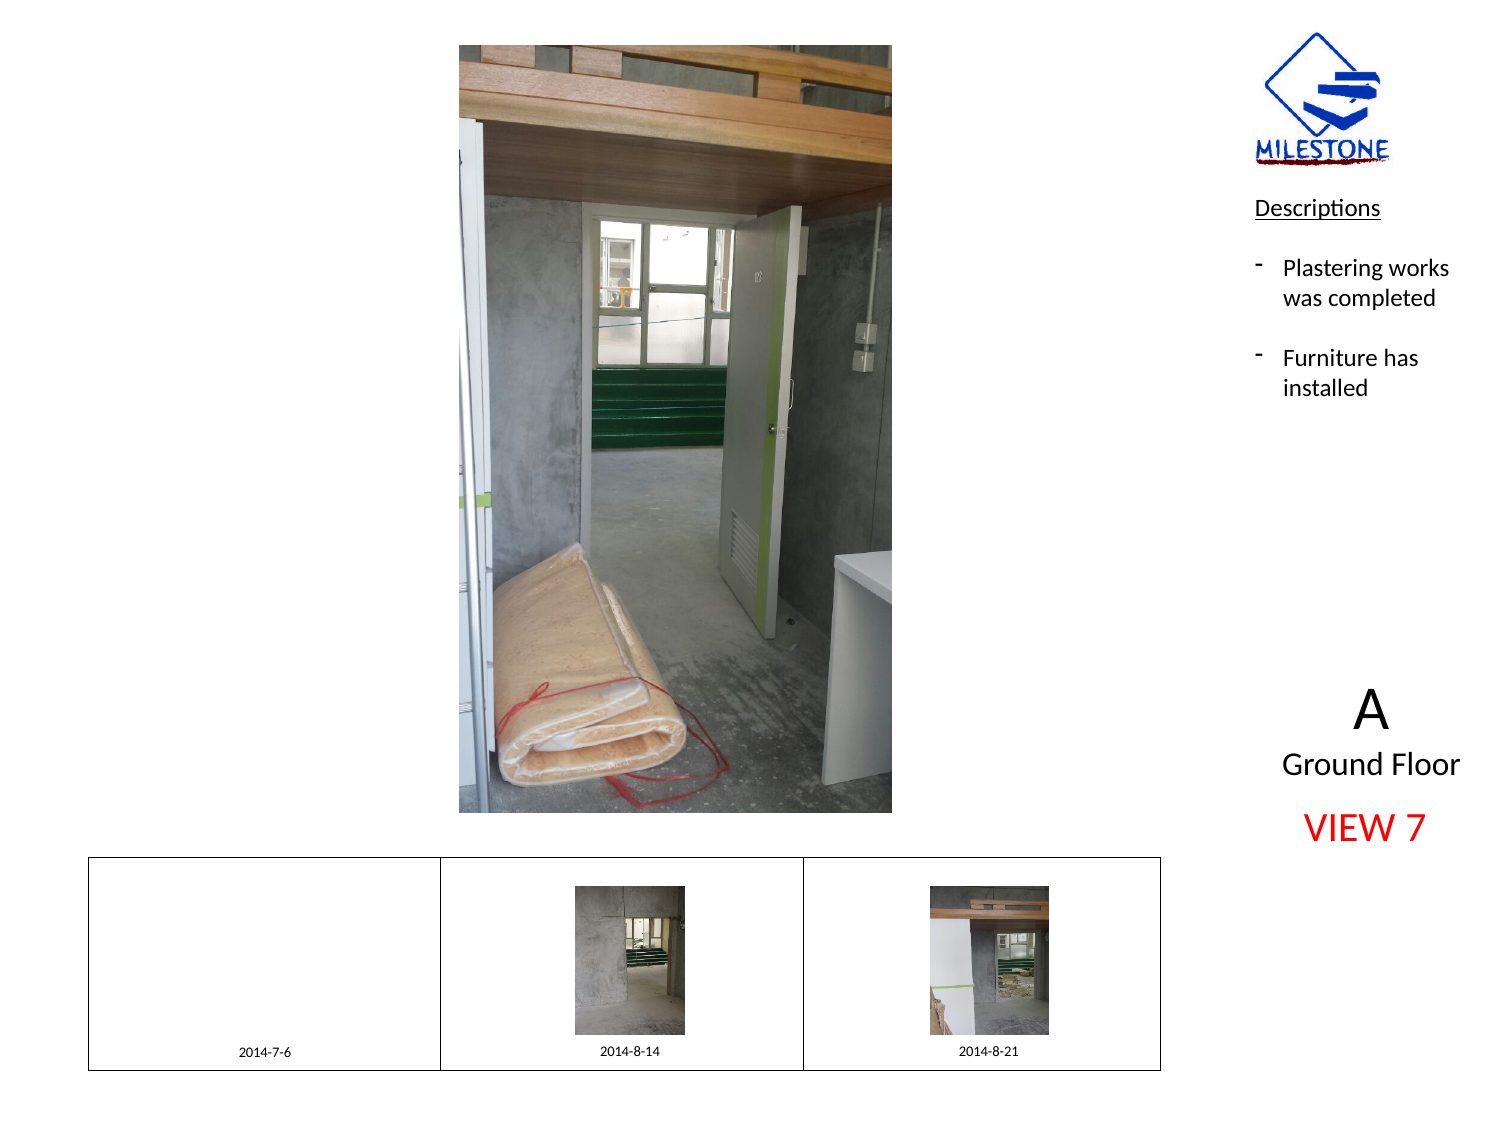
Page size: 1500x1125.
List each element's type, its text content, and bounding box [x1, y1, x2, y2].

picture [1222, 15, 1419, 186]
table_header [804, 858, 1160, 1070]
text_box 2014-7-6 [224, 1035, 307, 1068]
text_box VIEW 7 [1289, 792, 1481, 846]
text_box 2014-8-14 [585, 1043, 675, 1067]
text_box 2014-8-21 [944, 1043, 1034, 1067]
text_box A Ground Floor [1179, 660, 1500, 790]
picture [459, 44, 892, 813]
table_header [441, 858, 803, 1070]
table_header [89, 858, 440, 1070]
picture [575, 886, 685, 1035]
picture [929, 886, 1049, 1035]
text_box Descriptions Plastering works was completed Furniture has installed [1240, 184, 1481, 409]
